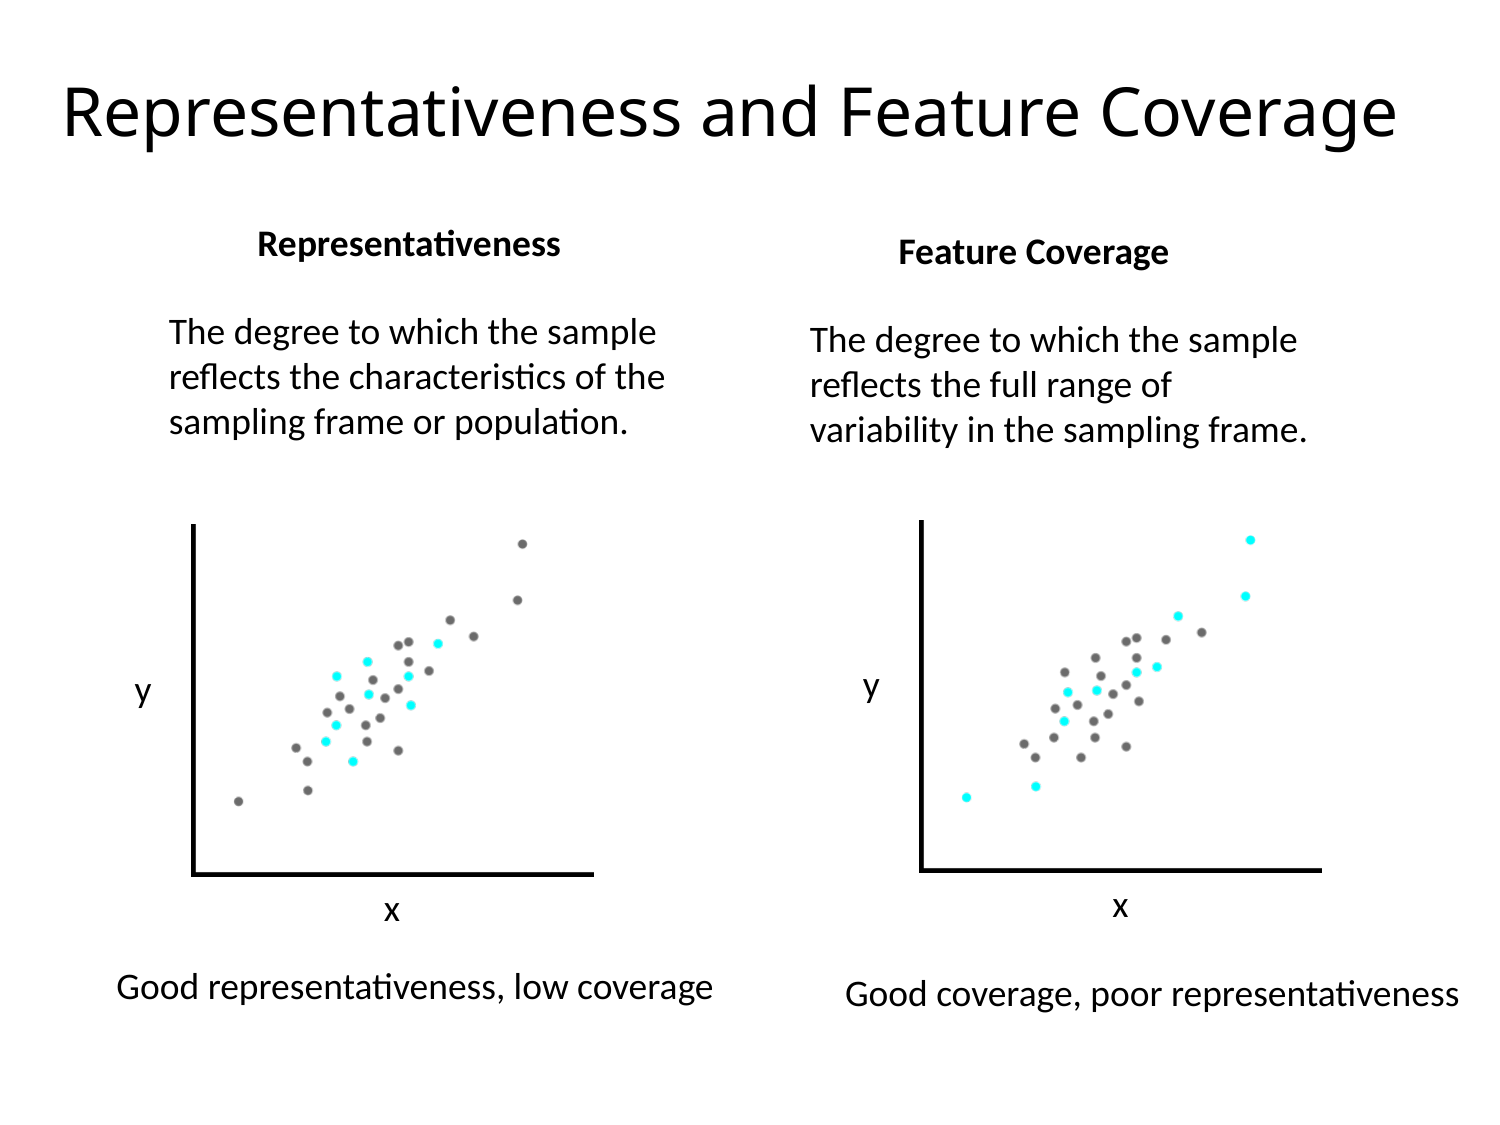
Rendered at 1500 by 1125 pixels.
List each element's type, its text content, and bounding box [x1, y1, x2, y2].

title Representativeness and Feature Coverage [46, 51, 1500, 177]
picture [919, 520, 1322, 873]
text_box x [369, 877, 416, 937]
picture [190, 524, 594, 877]
text_box Good coverage, poor representativeness [830, 961, 1476, 1022]
text_box The degree to which the sample reflects the full range of variability in the sampling frame. [794, 307, 1341, 458]
text_box Feature Coverage [883, 219, 1185, 280]
text_box x [1097, 873, 1144, 933]
text_box Good representativeness, low coverage [101, 954, 730, 1015]
text_box y [119, 657, 167, 718]
text_box y [848, 652, 895, 712]
text_box The degree to which the sample reflects the characteristics of the sampling frame or population. [153, 299, 700, 450]
text_box Representativeness [242, 211, 577, 272]
